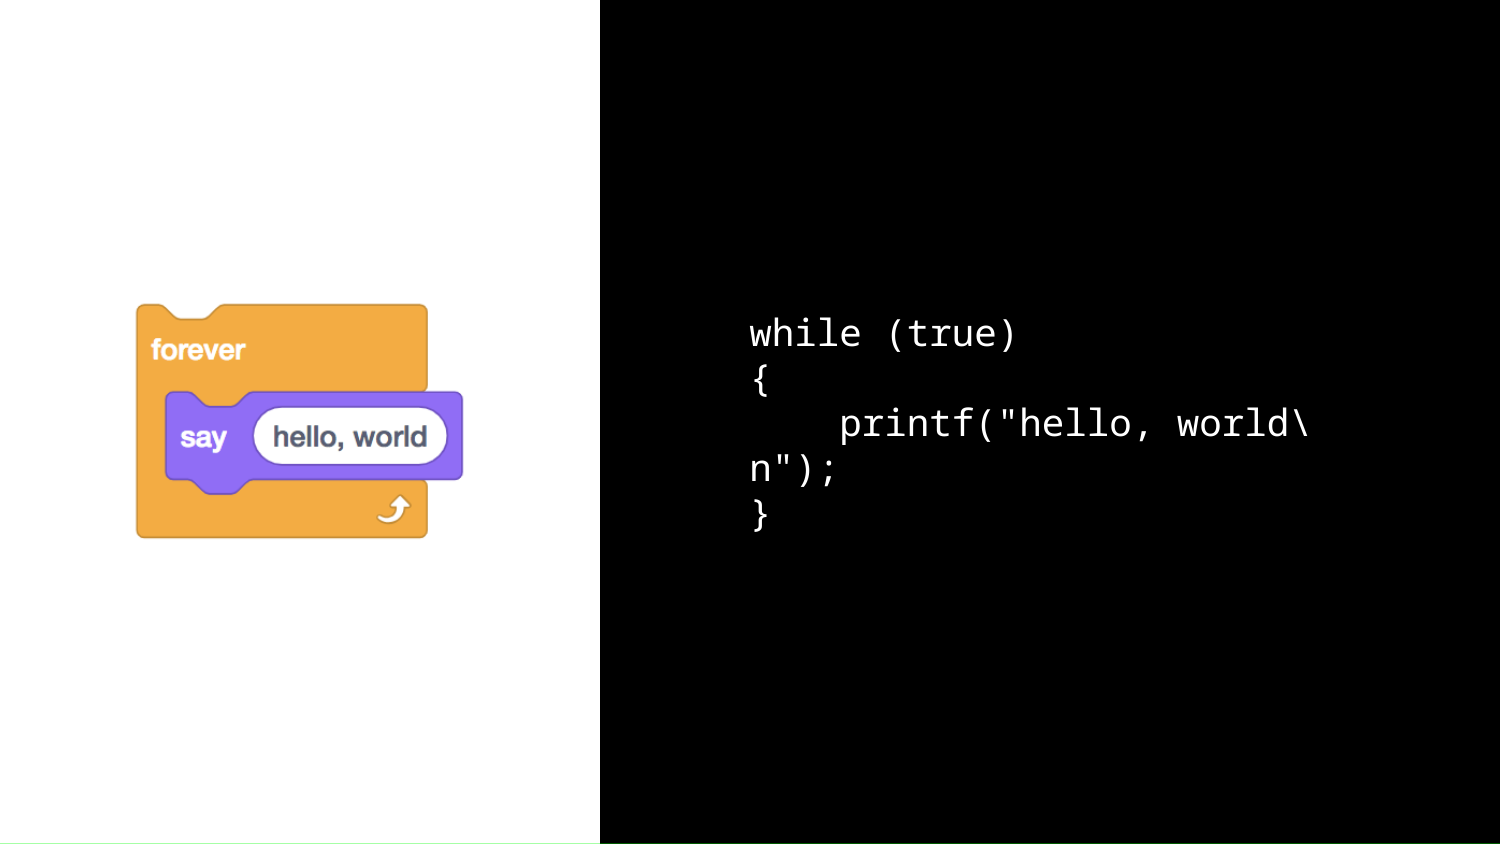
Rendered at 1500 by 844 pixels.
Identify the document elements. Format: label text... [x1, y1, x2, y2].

text_box [0, 0, 600, 844]
text_box [600, 0, 1500, 844]
picture [125, 292, 475, 551]
text_box while (true) { printf("hello, world\n"); } [734, 277, 1366, 567]
